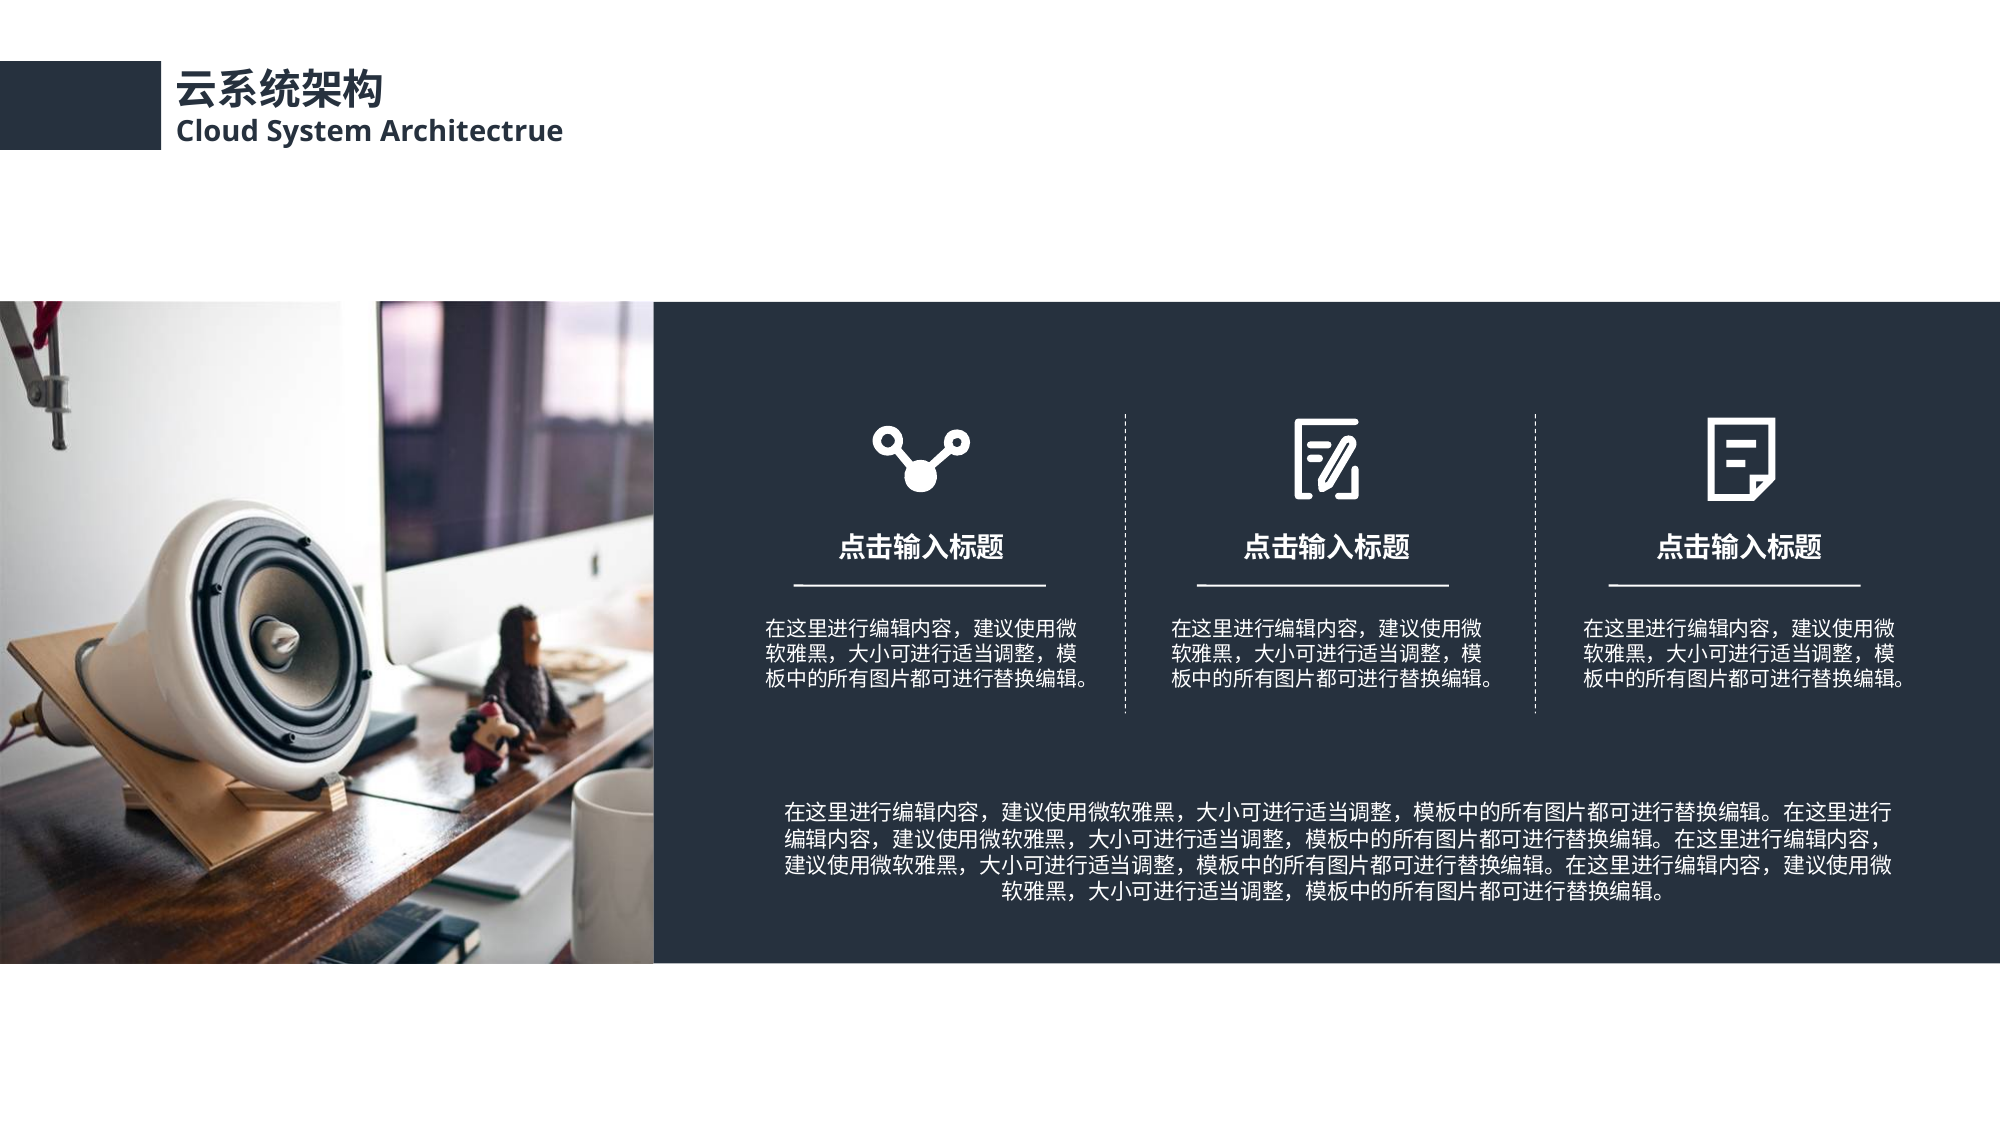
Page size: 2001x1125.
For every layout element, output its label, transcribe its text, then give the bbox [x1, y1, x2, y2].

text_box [1169, 418, 1485, 692]
text_box [0, 301, 654, 964]
text_box [0, 60, 161, 151]
text_box 在这里进行编辑内容，建议使用微软雅黑，大小可进行适当调整，模板中的所有图片都可进行替换编辑。在这里进行编辑内容，建议使用微软雅黑，大小可进行适当调整，模板中的所有图片都可进行替换编辑。在这里进行编辑内容，建议使用微软雅黑，大小可进行适当调整，模板中的所有图片都可进行替换编辑。在这里进行编辑内容，建议使用微软雅黑，大小可进行适当调整，模板中的所有图片都可进行替换编辑。 [763, 791, 1914, 912]
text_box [1581, 417, 1897, 692]
text_box [654, 301, 2000, 964]
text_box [763, 425, 1079, 692]
text_box 云系统架构 Cloud System Architectrue [161, 55, 820, 155]
